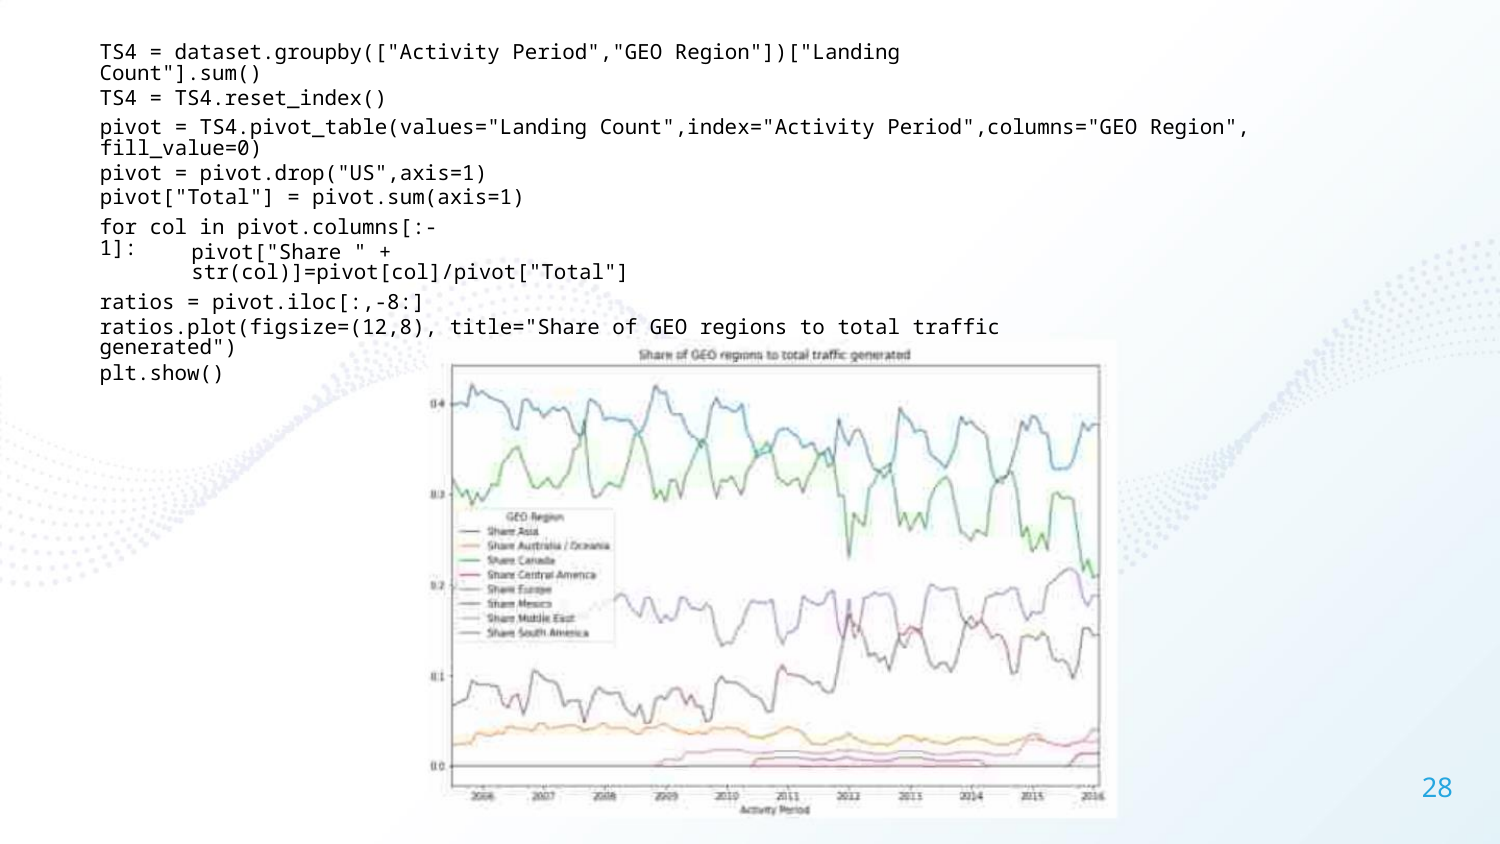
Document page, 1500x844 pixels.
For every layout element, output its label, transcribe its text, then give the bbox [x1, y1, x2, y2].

text_box 28 [1421, 769, 1482, 803]
text_box pivot = TS4.pivot_table(values="Landing Count",index="Activity Period",columns="GEO Region", fill_value=0) pivot = pivot.drop("US",axis=1) pivot["Total"] = pivot.sum(axis=1) [99, 118, 1338, 209]
text_box [0, 0, 1500, 844]
text_box TS4 = dataset.groupby(["Activity Period","GEO Region"])["Landing Count"].sum() TS4 = TS4.reset_index() [99, 43, 1017, 110]
text_box for col in pivot.columns[:-1]: [99, 218, 468, 260]
text_box ratios = pivot.iloc[:,-8:] ratios.plot(figsize=(12,8), title="Share of GEO regions to total traffic generated") plt.show() [99, 293, 1086, 384]
text_box pivot["Share " + str(col)]=pivot[col]/pivot["Total"] [191, 243, 811, 284]
